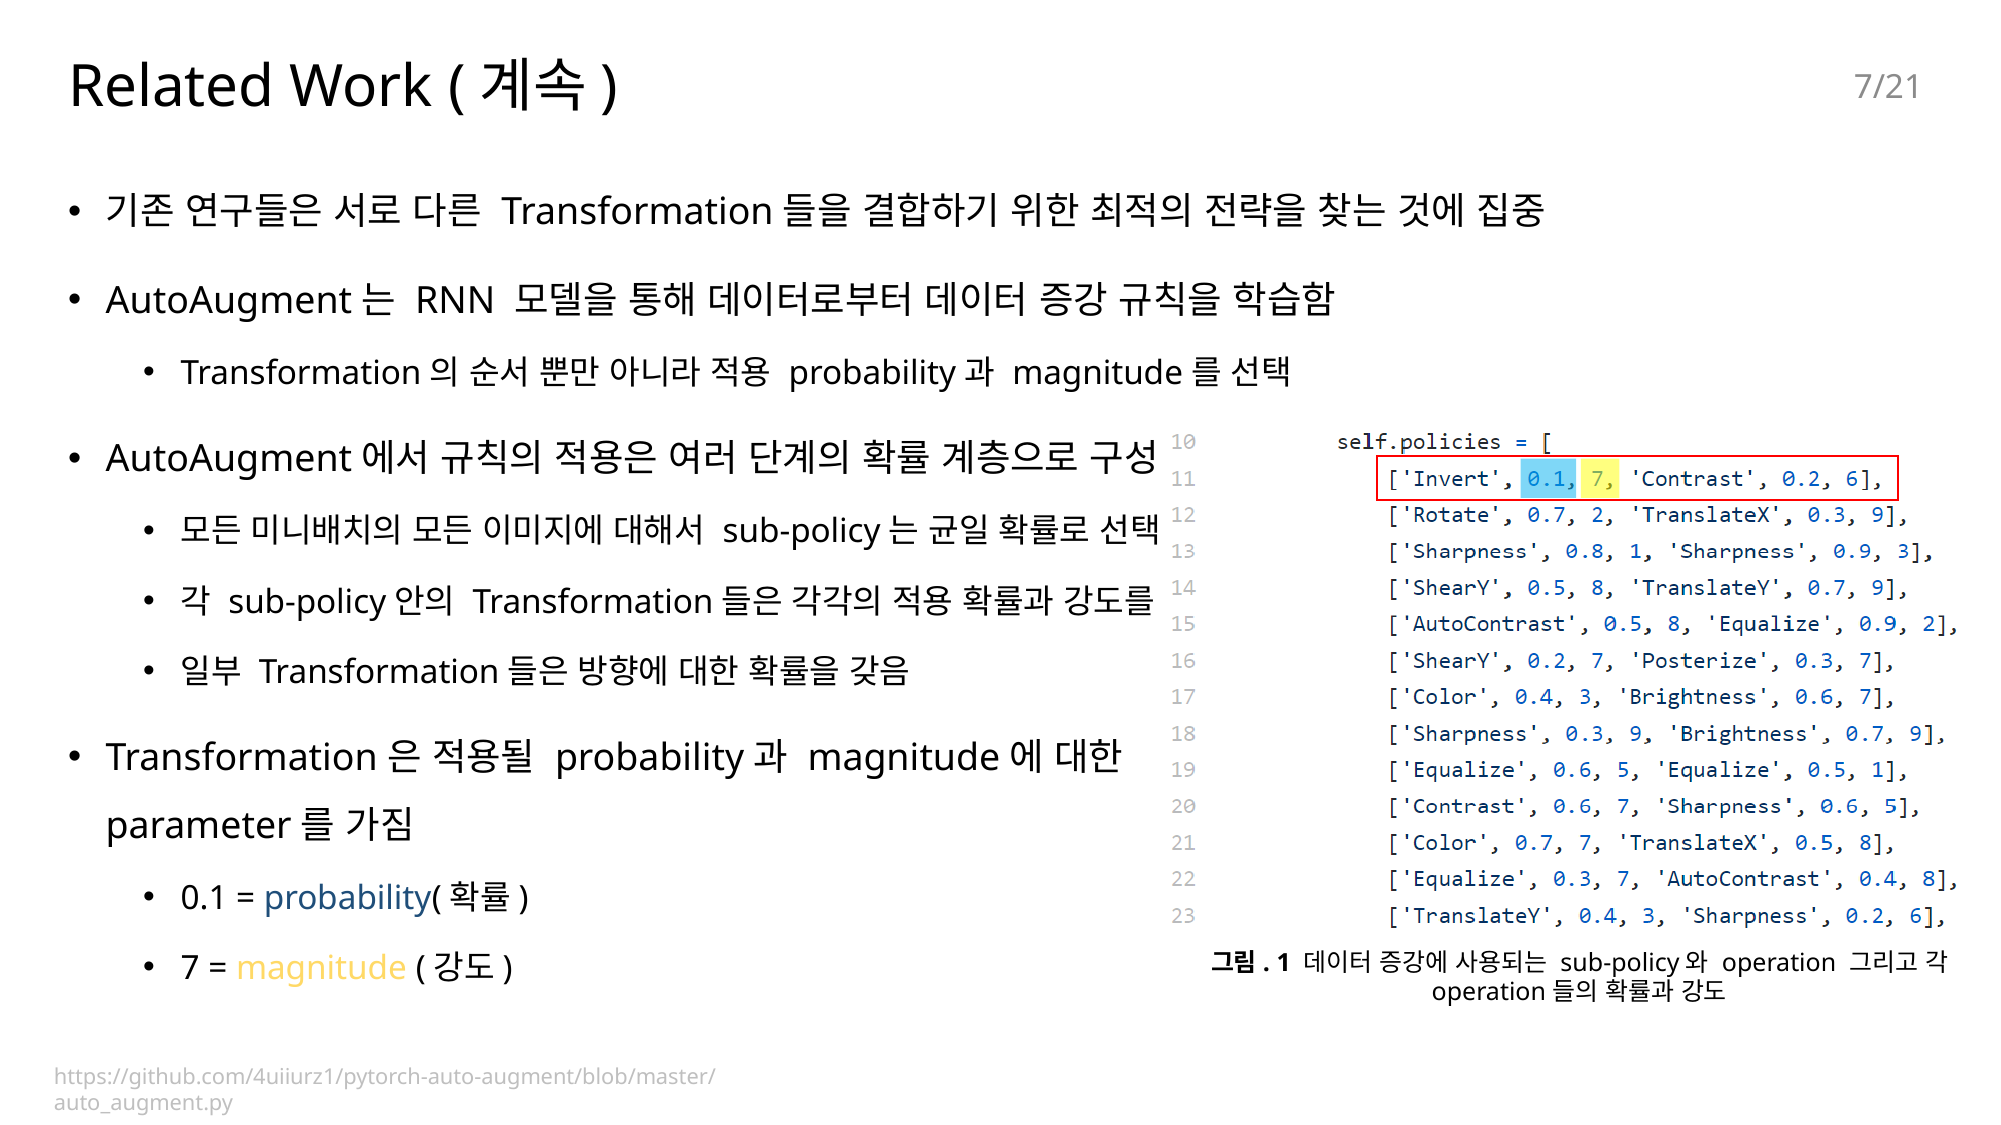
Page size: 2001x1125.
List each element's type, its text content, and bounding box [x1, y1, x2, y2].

title Related Work (계속) [53, 38, 1947, 138]
slide_number 6/21 [1496, 38, 1947, 137]
text_box https://github.com/4uiiurz1/pytorch-auto-augment/blob/master/auto_augment.py [39, 1055, 895, 1123]
list 기존 연구들은 서로 다른 Transformation들을 결합하기 위한 최적의 전략을 찾는 것에 집중 AutoAugment는 RNN 모델을 통해 데이터로부터 데이터 증강 규칙을 학습함 Transformation의 순서 뿐만 아니라 적용 probability과 magnitude를 선택 AutoAugment에서 규칙의 적용은 여러 단계의 확률 계층으로 구성함 모든 미니배치의 모든 이미지에 대해서 sub-policy는 균일 확률로 선택됨 각 sub-policy안의 Transformation들은 각각의 적용 확률과 강도를 갖음 일부 Transformation들은 방향에 대한 확률을 갖음 Transformation은 적용될 probability과 magnitude에 대한 parameter를 가짐 0.1 = probability(확률) 7 = magnitude (강도) [53, 157, 1947, 1005]
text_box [1159, 426, 2000, 1017]
